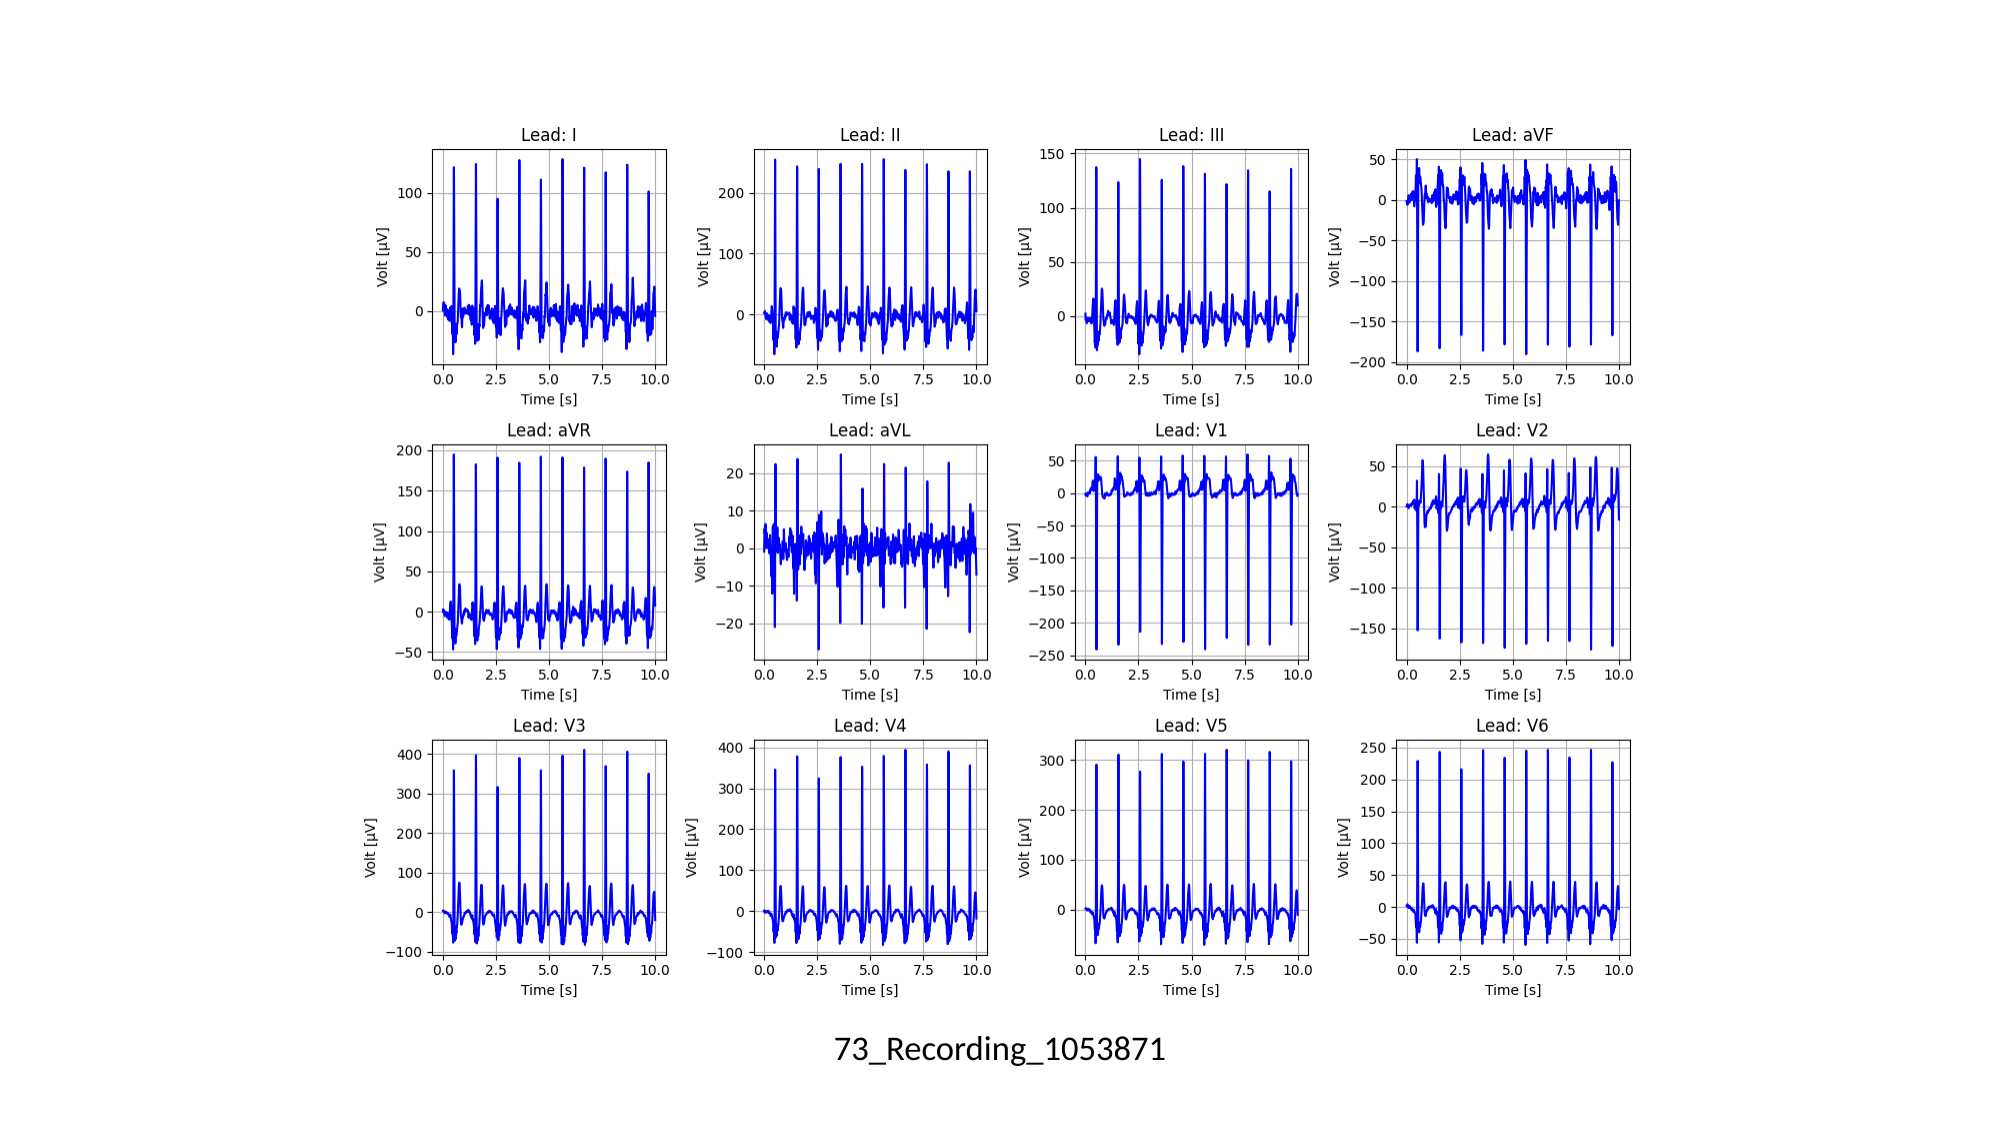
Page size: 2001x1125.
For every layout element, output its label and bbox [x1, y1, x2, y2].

text_box [349, 112, 1650, 1075]
